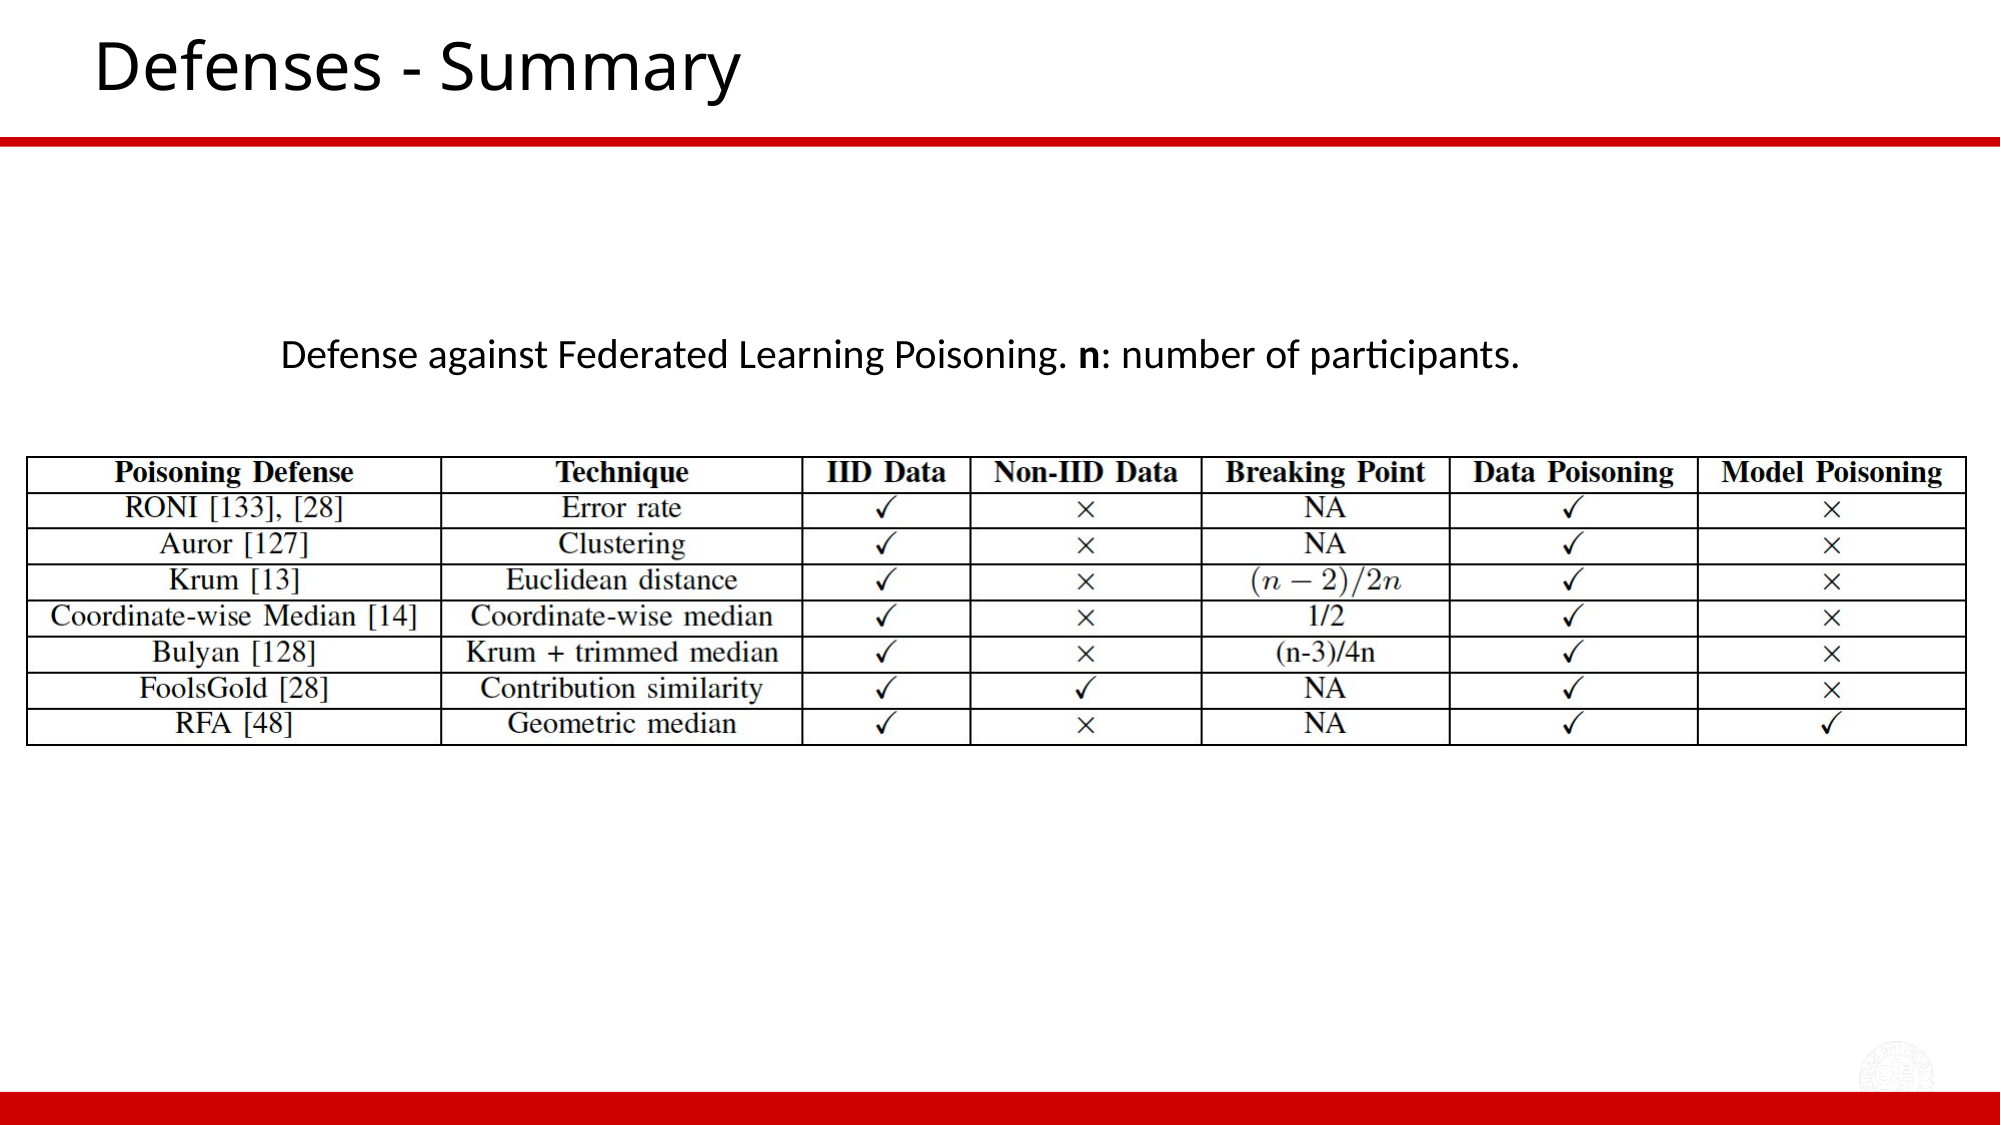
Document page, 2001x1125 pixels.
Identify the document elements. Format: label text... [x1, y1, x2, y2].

text_box Defense against Federated Learning Poisoning. n: number of participants. [278, 324, 1523, 377]
picture [26, 456, 1967, 746]
title Defenses - Summary [78, 21, 1520, 116]
